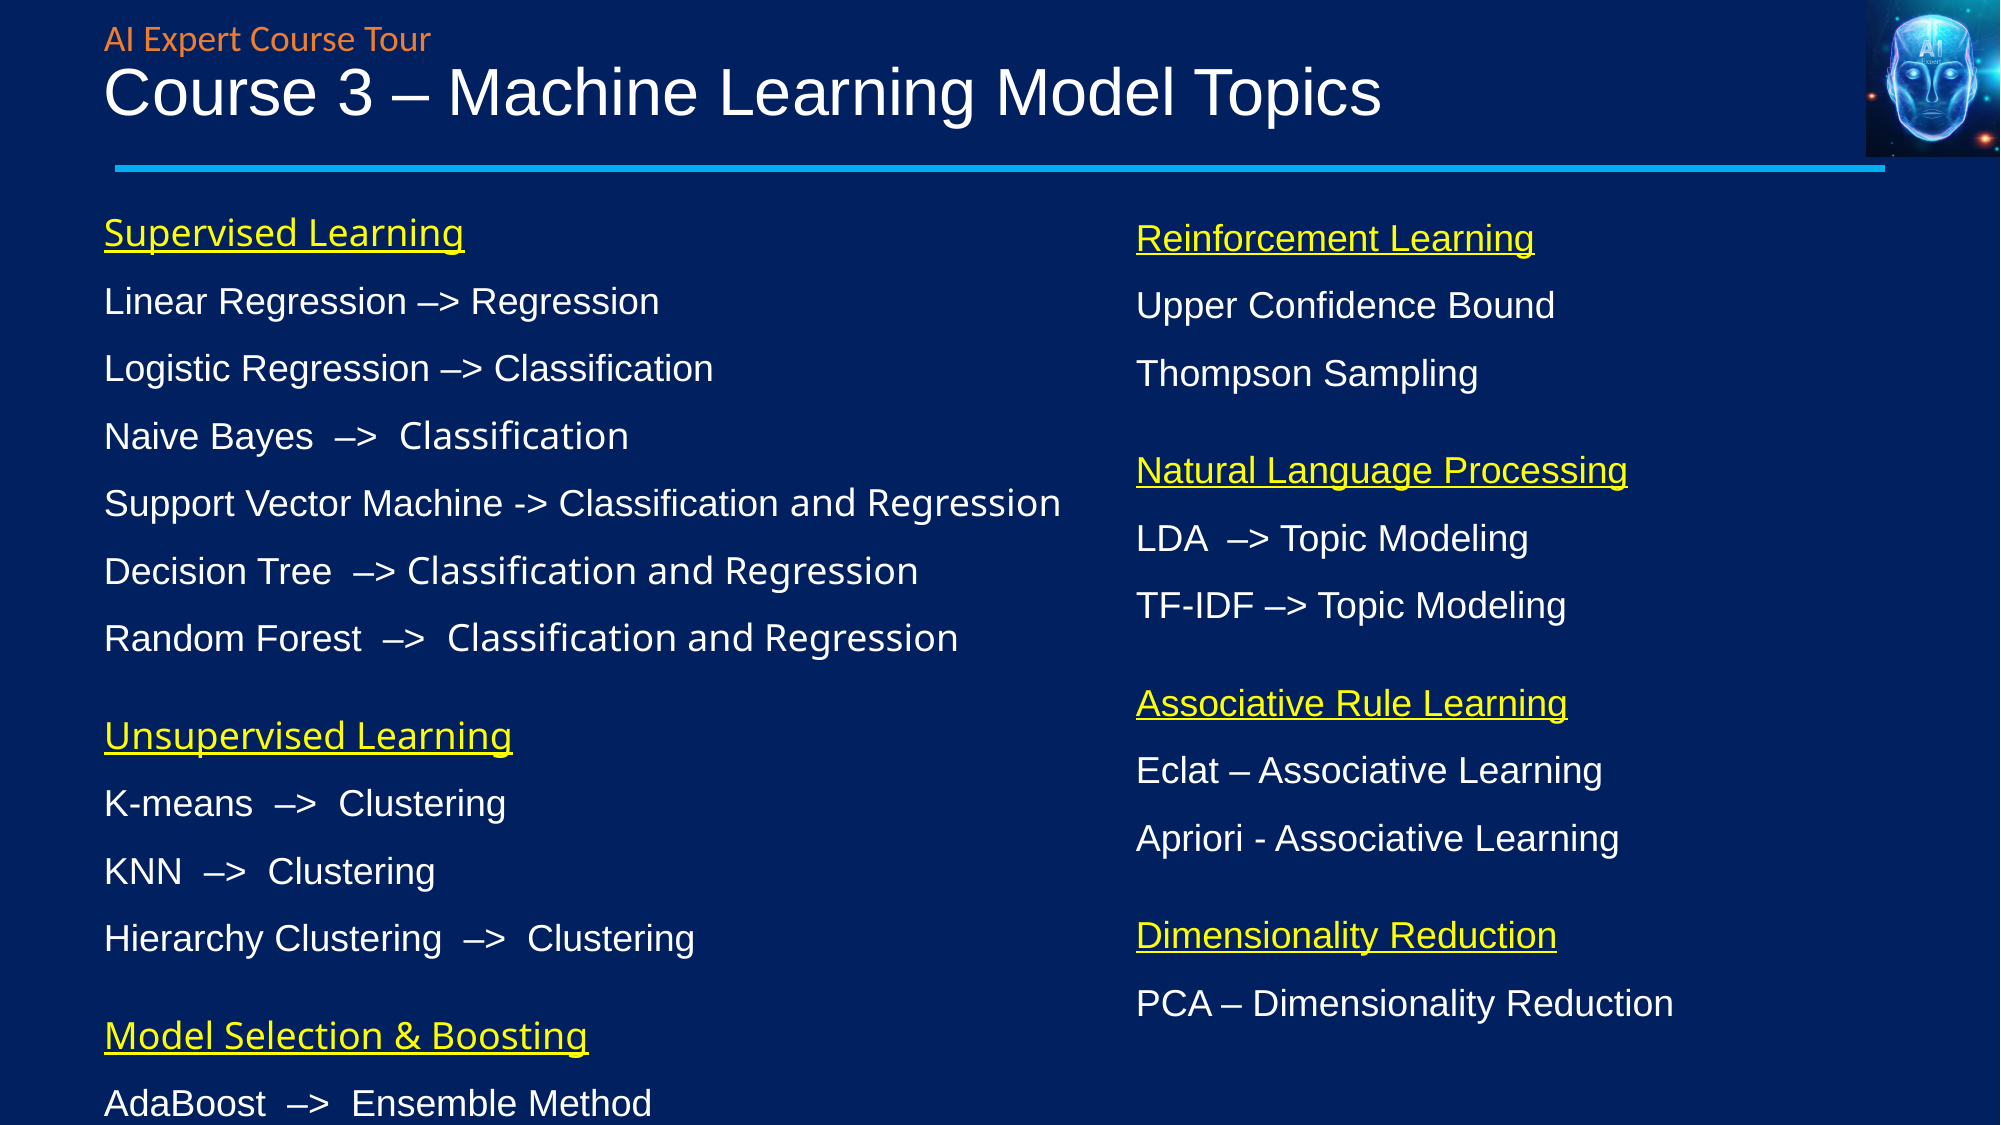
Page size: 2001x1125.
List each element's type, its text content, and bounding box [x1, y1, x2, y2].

picture [1866, 0, 2000, 157]
text_box [115, 165, 1885, 172]
list Supervised Learning Linear Regression –> Regression Logistic Regression –> Classification Naive Bayes –> Classification Support Vector Machine -> Classification and Regression Decision Tree –> Classification and Regression Random Forest –> Classification and Regression Unsupervised Learning K-means –> Clustering KNN –> Clustering Hierarchy Clustering –> Clustering Model Selection & Boosting AdaBoost –> Ensemble Method [89, 179, 1104, 1125]
text_box AI Expert Course Tour [89, 6, 688, 67]
text_box Reinforcement Learning Upper Confidence Bound Thompson Sampling Natural Language Processing LDA –> Topic Modeling TF-IDF –> Topic Modeling Associative Rule Learning Eclat – Associative Learning Apriori - Associative Learning Dimensionality Reduction PCA – Dimensionality Reduction [1120, 183, 1922, 1125]
title Course 3 – Machine Learning Model Topics [89, 34, 1866, 154]
